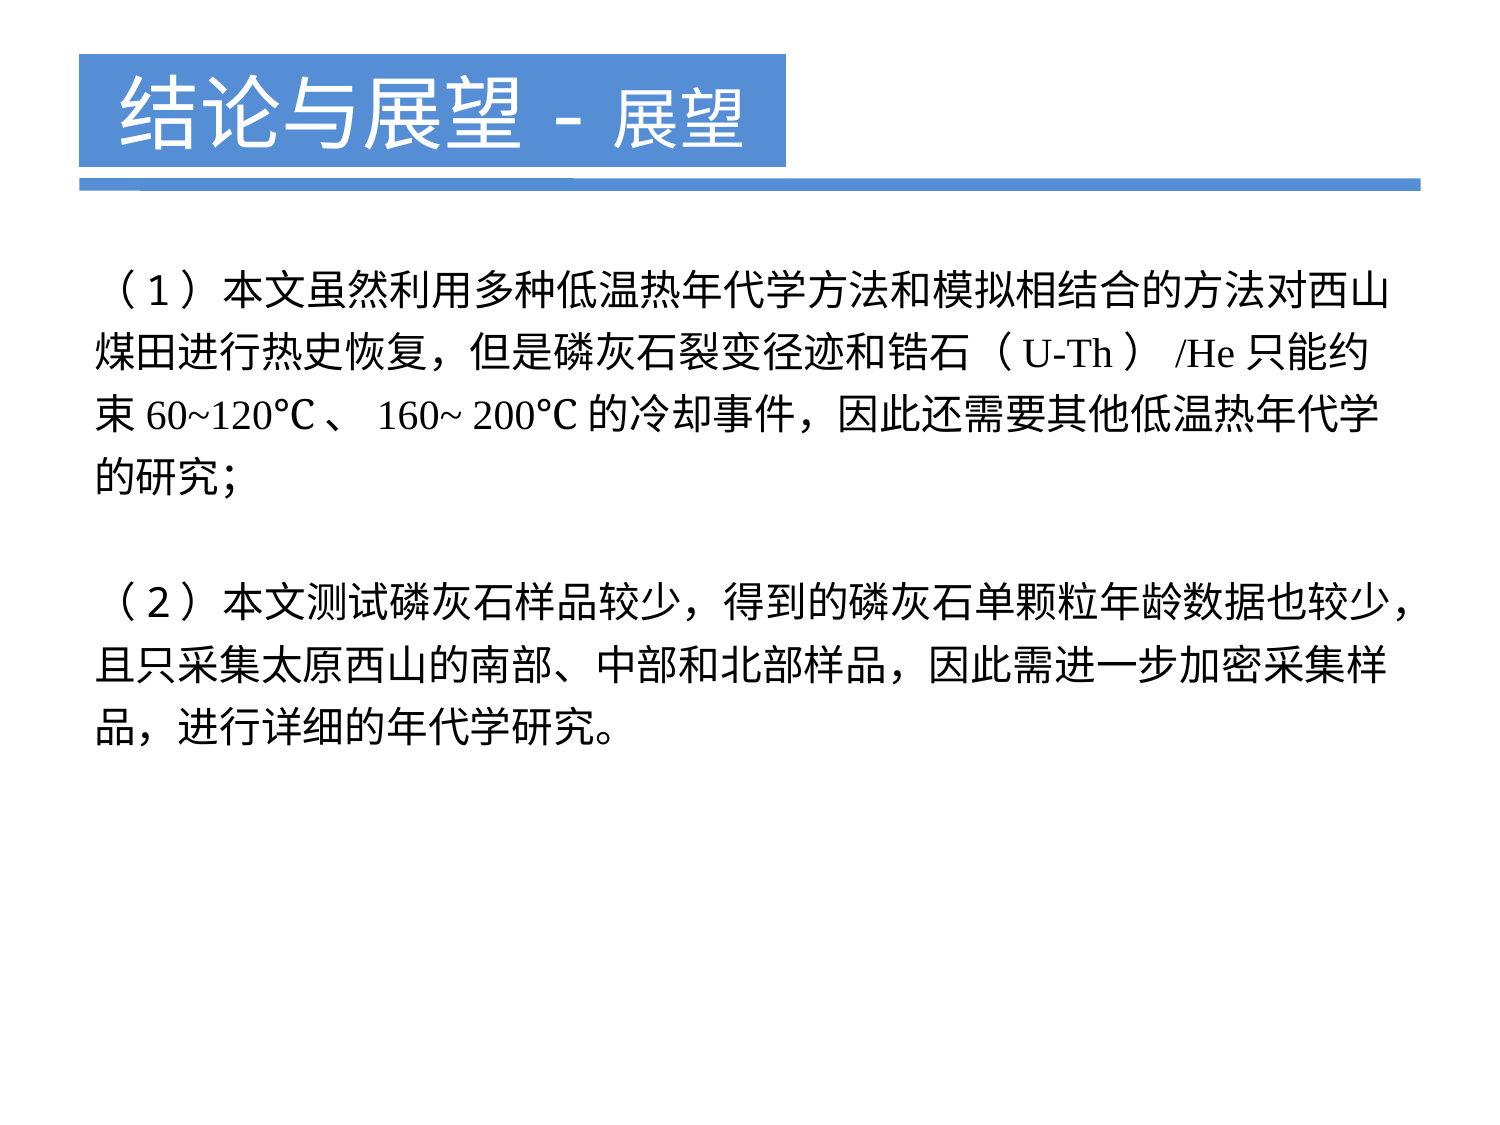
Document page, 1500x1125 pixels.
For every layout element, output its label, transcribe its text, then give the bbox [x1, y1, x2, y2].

text_box 结论与展望-展望 [79, 54, 786, 167]
text_box （1）本文虽然利用多种低温热年代学方法和模拟相结合的方法对西山煤田进行热史恢复，但是磷灰石裂变径迹和锆石（U-Th）/He只能约束60~120℃、160~ 200℃的冷却事件，因此还需要其他低温热年代学的研究； （2）本文测试磷灰石样品较少，得到的磷灰石单颗粒年龄数据也较少，且只采集太原西山的南部、中部和北部样品，因此需进一步加密采集样品，进行详细的年代学研究。 [79, 243, 1421, 939]
